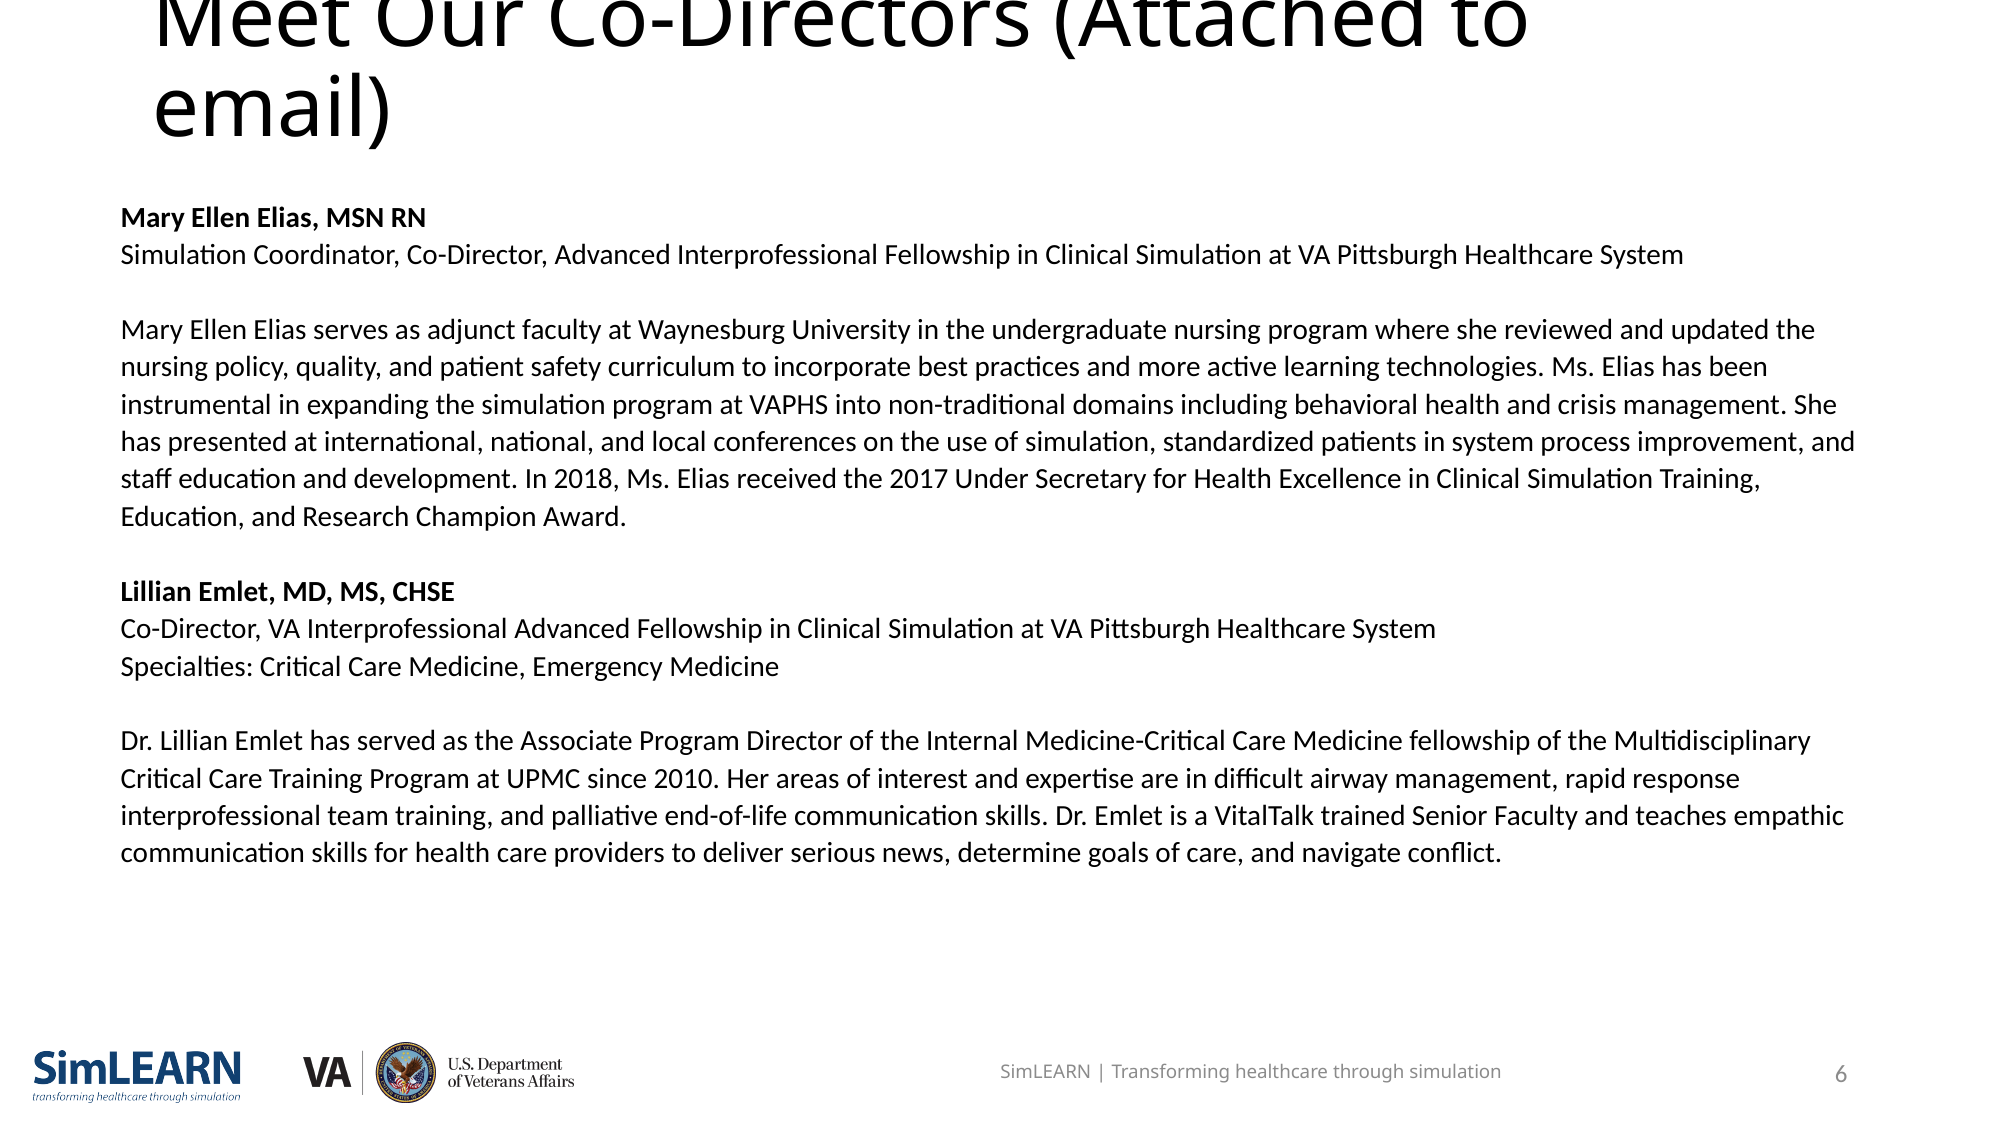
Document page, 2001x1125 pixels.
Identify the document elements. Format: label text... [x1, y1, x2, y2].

slide_number 6 [1517, 1042, 1863, 1103]
picture [28, 1042, 247, 1105]
footer SimLEARN | Transforming healthcare through simulation [841, 1042, 1517, 1103]
title Meet Our Co-Directors (Attached to email) [137, 37, 1592, 163]
picture [303, 1042, 574, 1103]
list Mary Ellen Elias, MSN RN Simulation Coordinator, Co-Director, Advanced Interprofessional Fellowship in Clinical Simulation at VA Pittsburgh Healthcare System Mary Ellen Elias serves as adjunct faculty at Waynesburg University in the undergraduate nursing program where she reviewed and updated the nursing policy, quality, and patient safety curriculum to incorporate best practices and more active learning technologies. Ms. Elias has been instrumental in expanding the simulation program at VAPHS into non-traditional domains including behavioral health and crisis management. She has presented at international, national, and local conferences on the use of simulation, standardized patients in system process improvement, and staff education and development. In 2018, Ms. Elias received the 2017 Under Secretary for Health Excellence in Clinical Simulation Training, Education, and Research Champion Award. Lillian Emlet, MD, MS, CHSE Co-Director, VA Interprofessional Advanced Fellowship in Clinical Simulation at VA Pittsburgh Healthcare System Specialties: Critical Care Medicine, Emergency Medicine Dr. Lillian Emlet has served as the Associate Program Director of the Internal Medicine-Critical Care Medicine fellowship of the Multidisciplinary Critical Care Training Program at UPMC since 2010. Her areas of interest and expertise are in difficult airway management, rapid response interprofessional team training, and palliative end-of-life communication skills. Dr. Emlet is a VitalTalk trained Senior Faculty and teaches empathic communication skills for health care providers to deliver serious news, determine goals of care, and navigate conflict. [105, 188, 1888, 1021]
